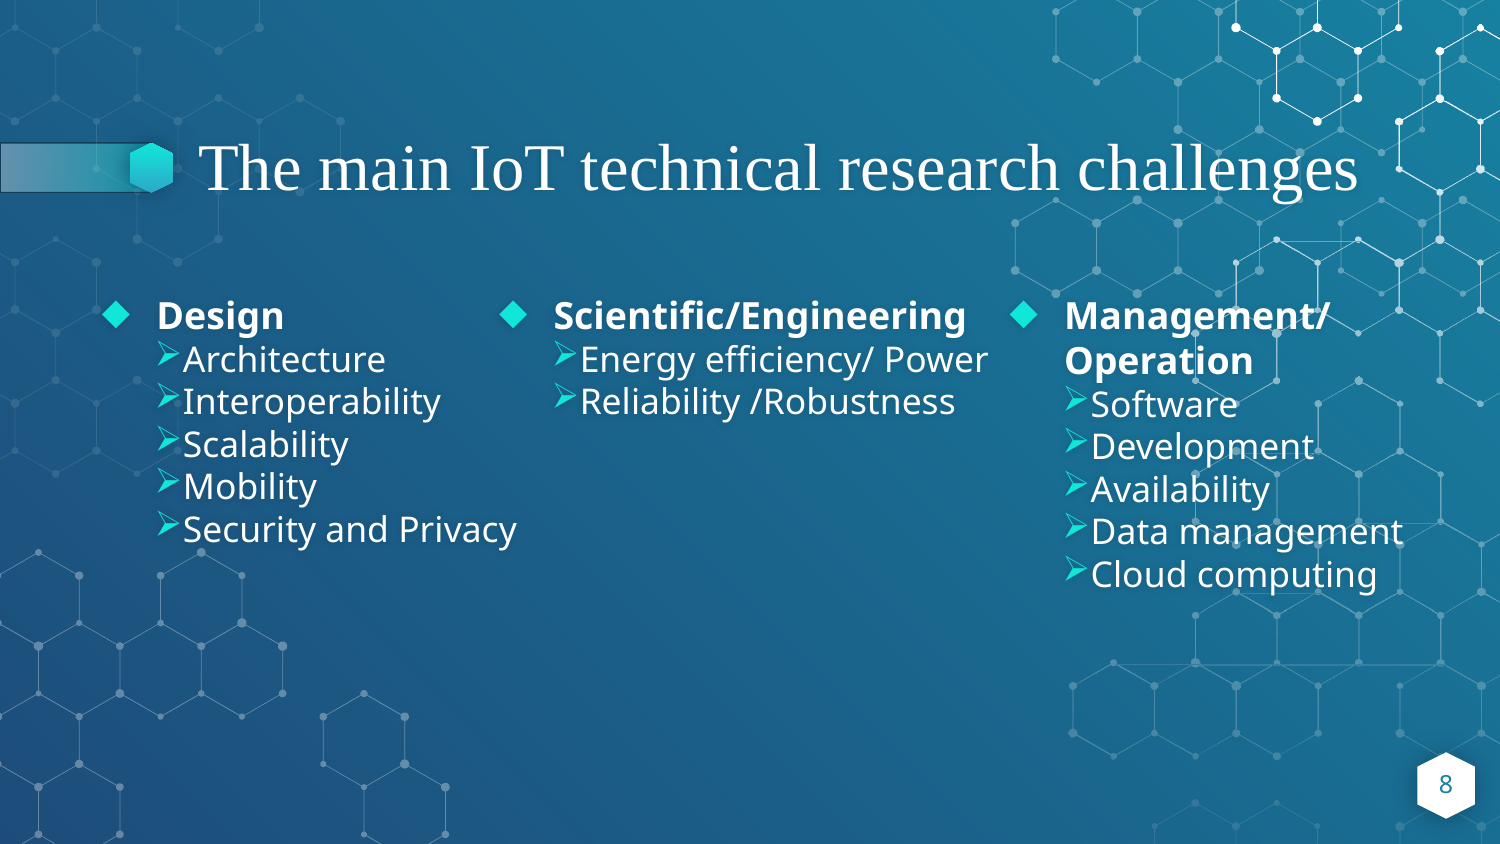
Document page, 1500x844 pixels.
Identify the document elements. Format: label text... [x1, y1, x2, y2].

list Design Architecture Interoperability Scalability Mobility Security and Privacy [81, 291, 475, 844]
text_box Scientific/Engineering Energy efficiency/ Power Reliability /Robustness [478, 291, 986, 844]
text_box Management/ Operation Software Development Availability Data management Cloud computing [989, 291, 1500, 844]
title The main IoT technical research challenges [198, 140, 1447, 198]
